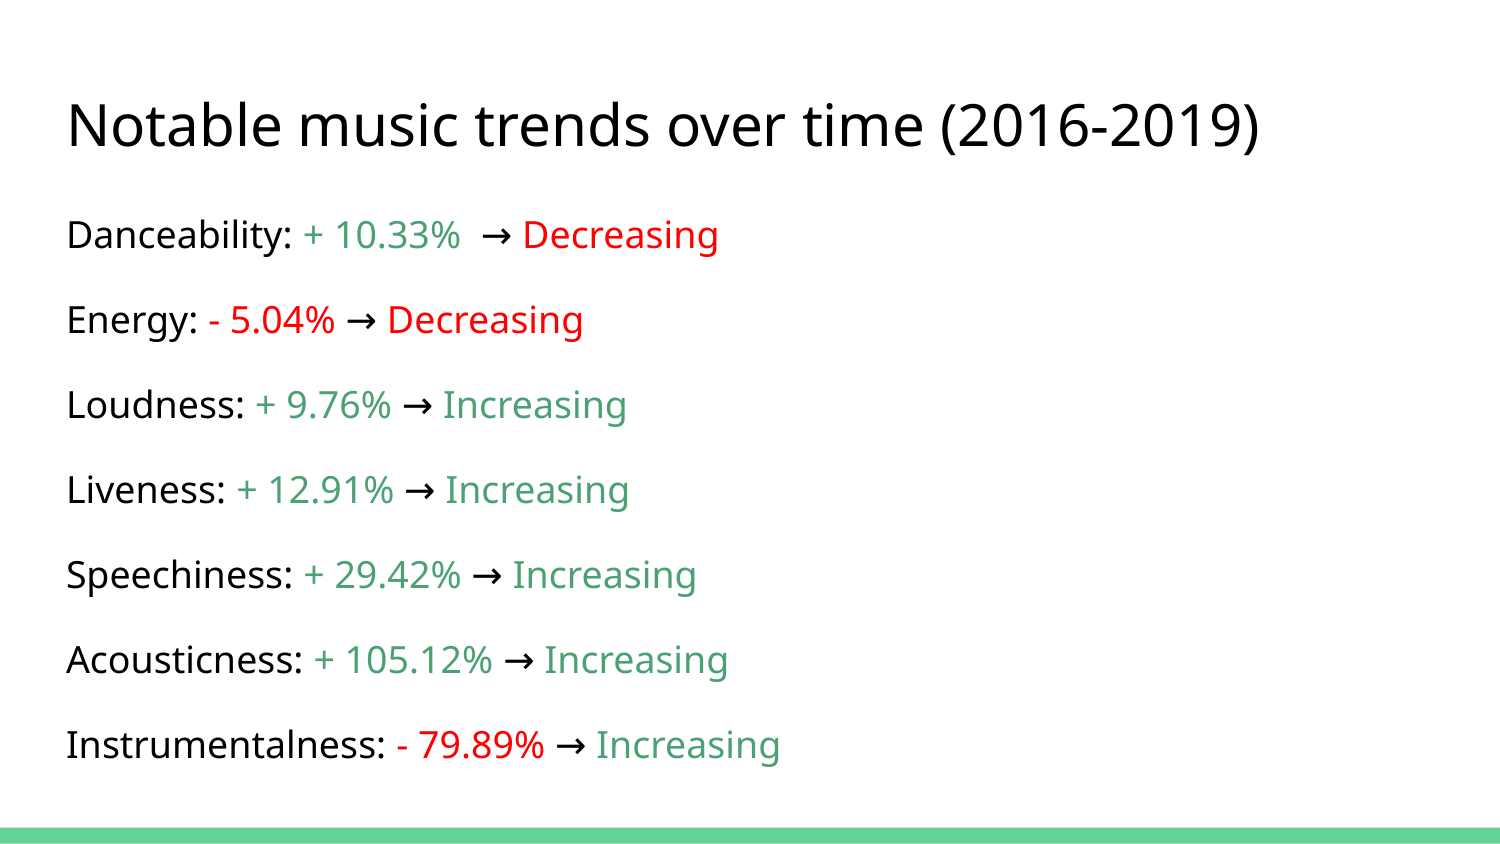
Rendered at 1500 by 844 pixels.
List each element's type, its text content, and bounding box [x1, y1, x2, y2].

list Danceability: + 10.33% → Decreasing Energy: - 5.04% → Decreasing Loudness: + 9.76% → Increasing Liveness: + 12.91% → Increasing Speechiness: + 29.42% → Increasing Acousticness: + 105.12% → Increasing Instrumentalness: - 79.89% → Increasing [51, 189, 1449, 797]
title Notable music trends over time (2016-2019) [51, 72, 1449, 167]
